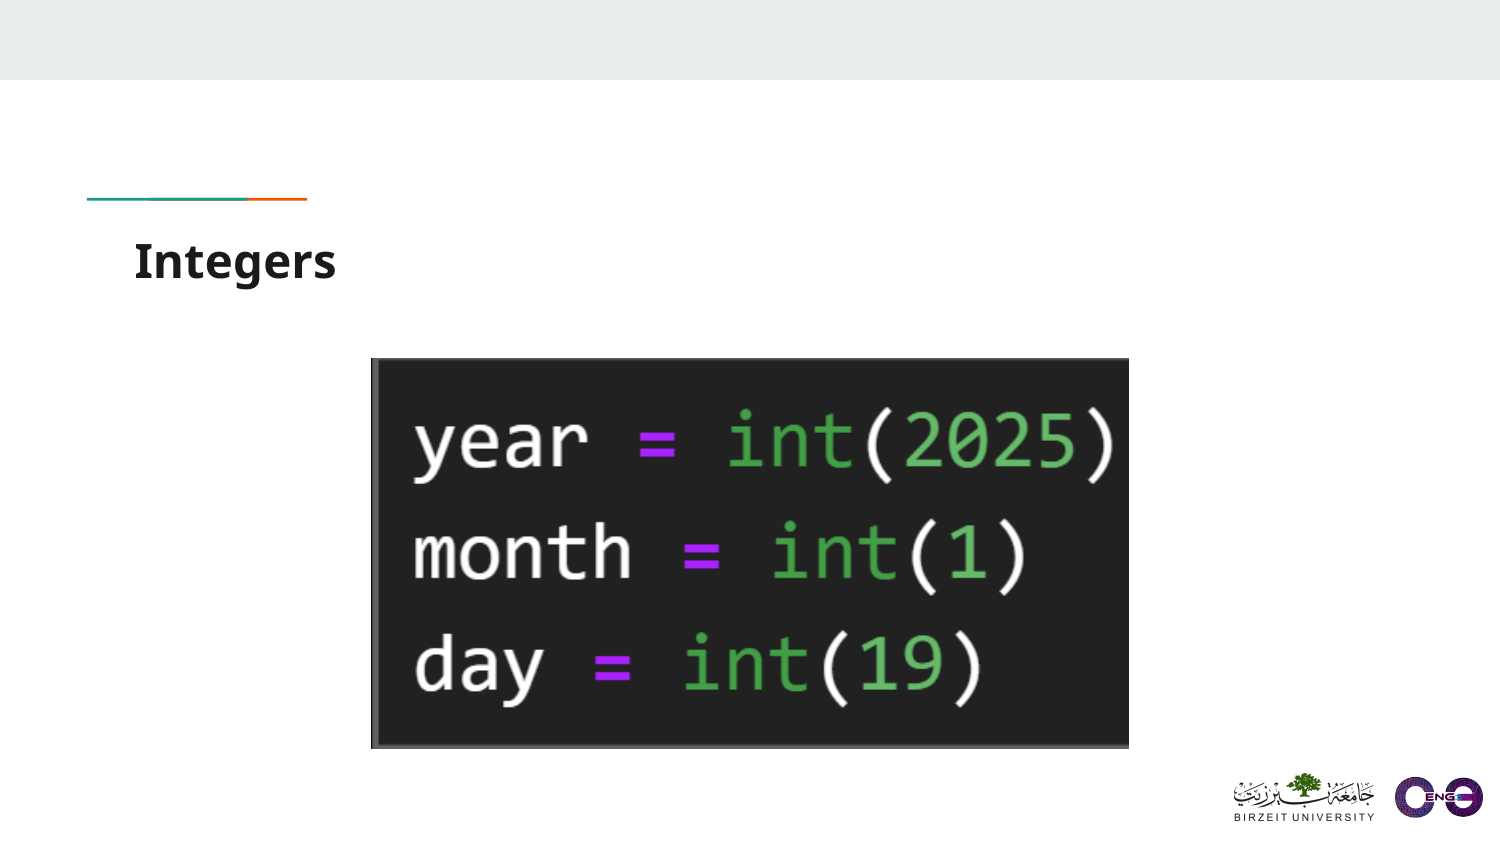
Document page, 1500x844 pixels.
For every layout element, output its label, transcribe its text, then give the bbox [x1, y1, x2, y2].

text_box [1233, 748, 1488, 844]
title Integers [119, 216, 1381, 305]
picture [371, 358, 1129, 750]
